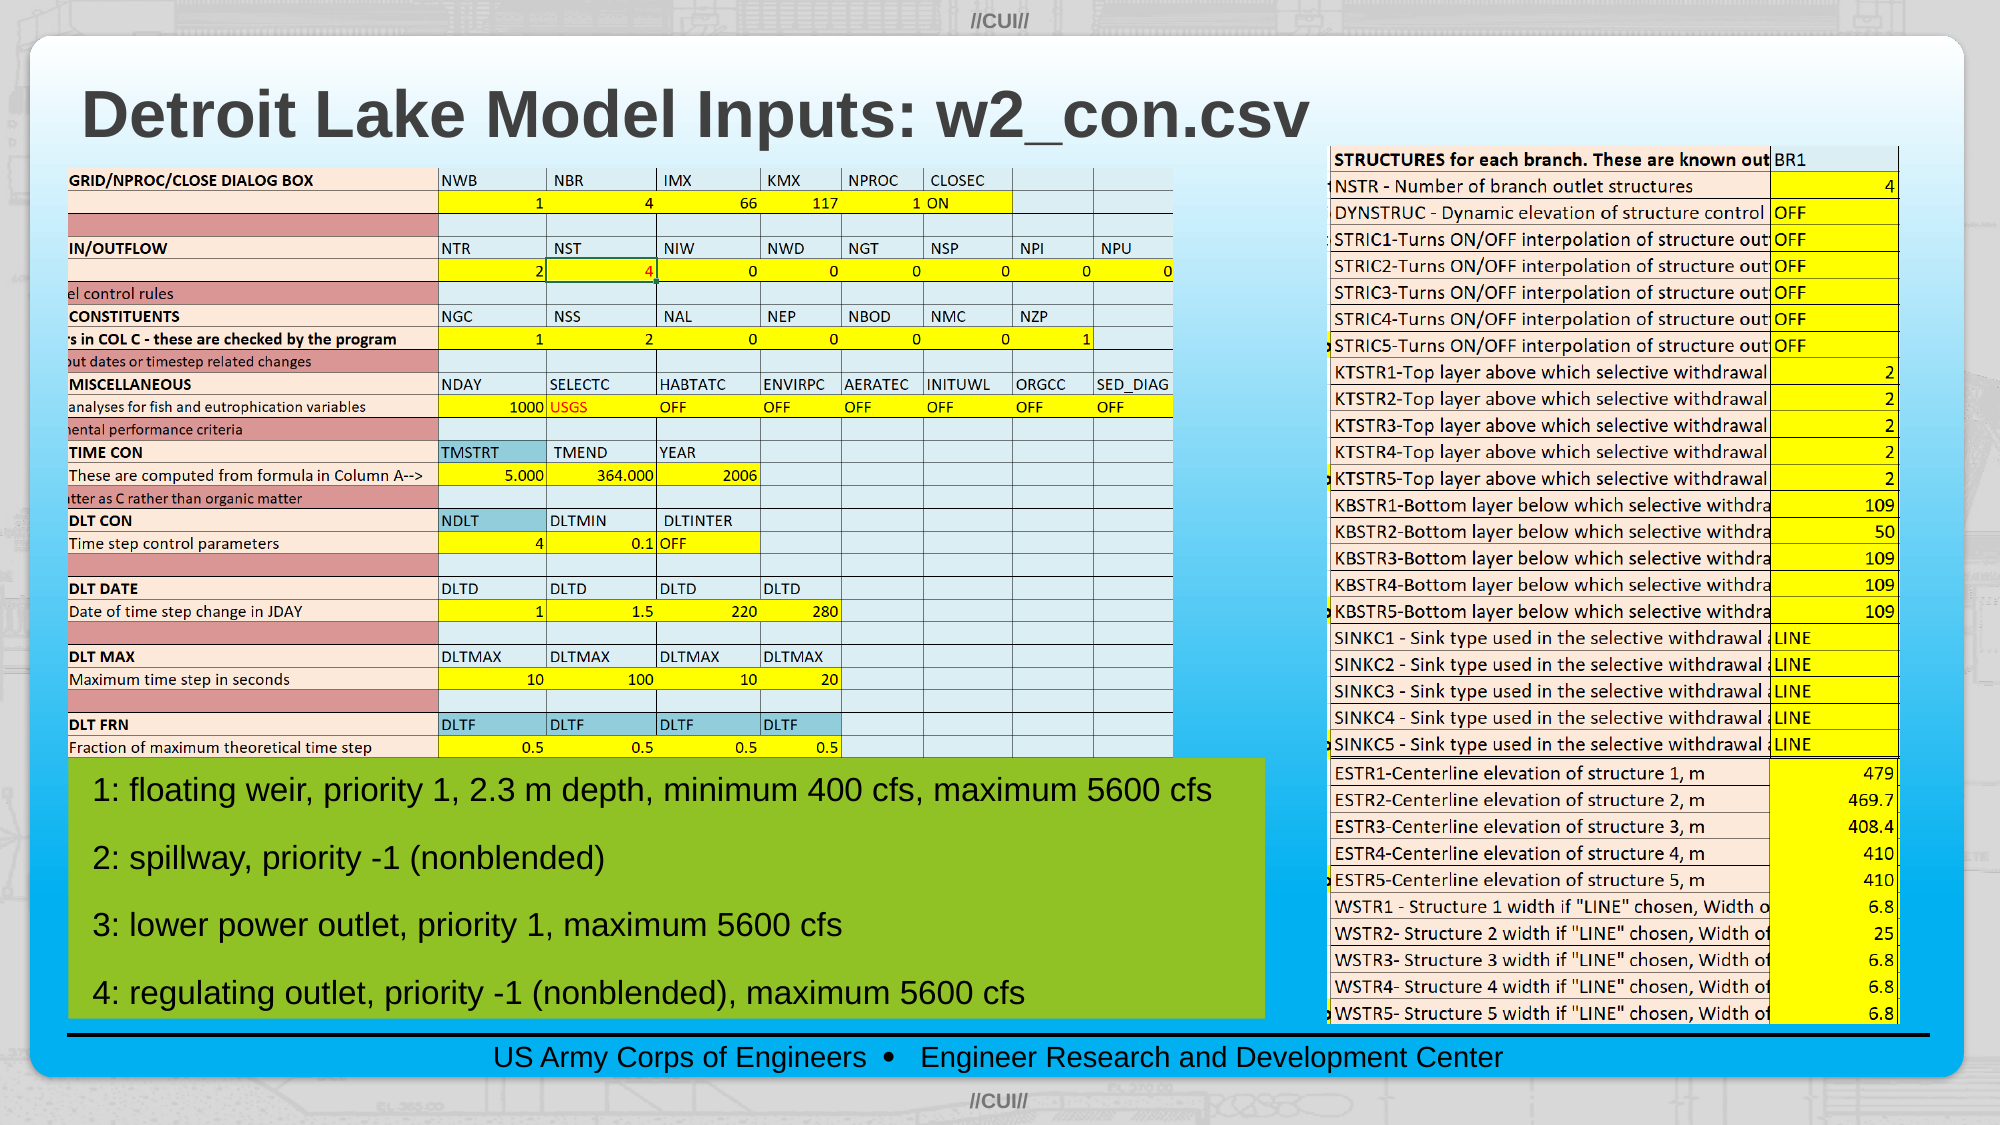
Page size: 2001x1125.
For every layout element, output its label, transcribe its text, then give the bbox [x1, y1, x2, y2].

text_box 1: floating weir, priority 1, 2.3 m depth, minimum 400 cfs, maximum 5600 cfs 2: spillway, priority -1 (nonblended) 3: lower power outlet, priority 1, maximum 5600 cfs 4: regulating outlet, priority -1 (nonblended), maximum 5600 cfs [68, 758, 1266, 1019]
title Detroit Lake Model Inputs: w2_con.csv [66, 44, 1901, 178]
picture [0, 0, 2000, 1125]
